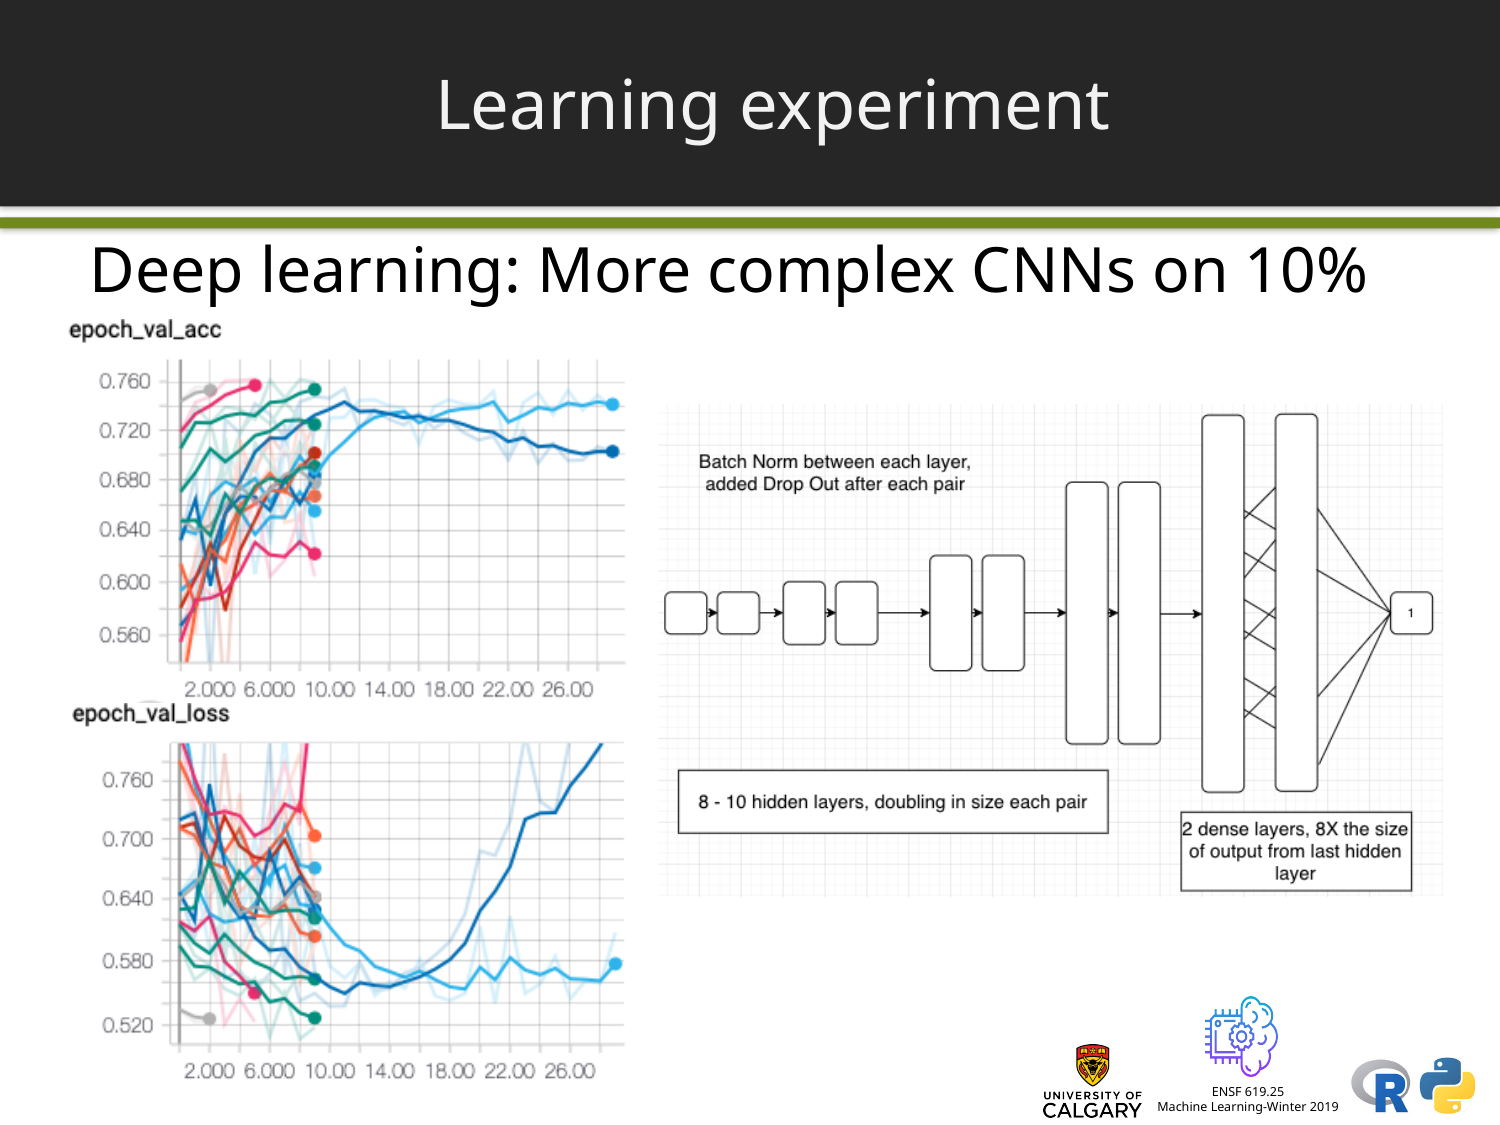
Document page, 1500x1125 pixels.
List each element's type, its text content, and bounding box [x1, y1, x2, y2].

picture [657, 404, 1443, 897]
text_box Learning experiment [158, 52, 1388, 151]
text_box [0, 217, 1500, 229]
text_box Deep learning: More complex CNNs on 10% datasets [74, 222, 1457, 658]
picture [66, 319, 638, 1083]
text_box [1043, 996, 1487, 1125]
text_box [0, 0, 1500, 207]
